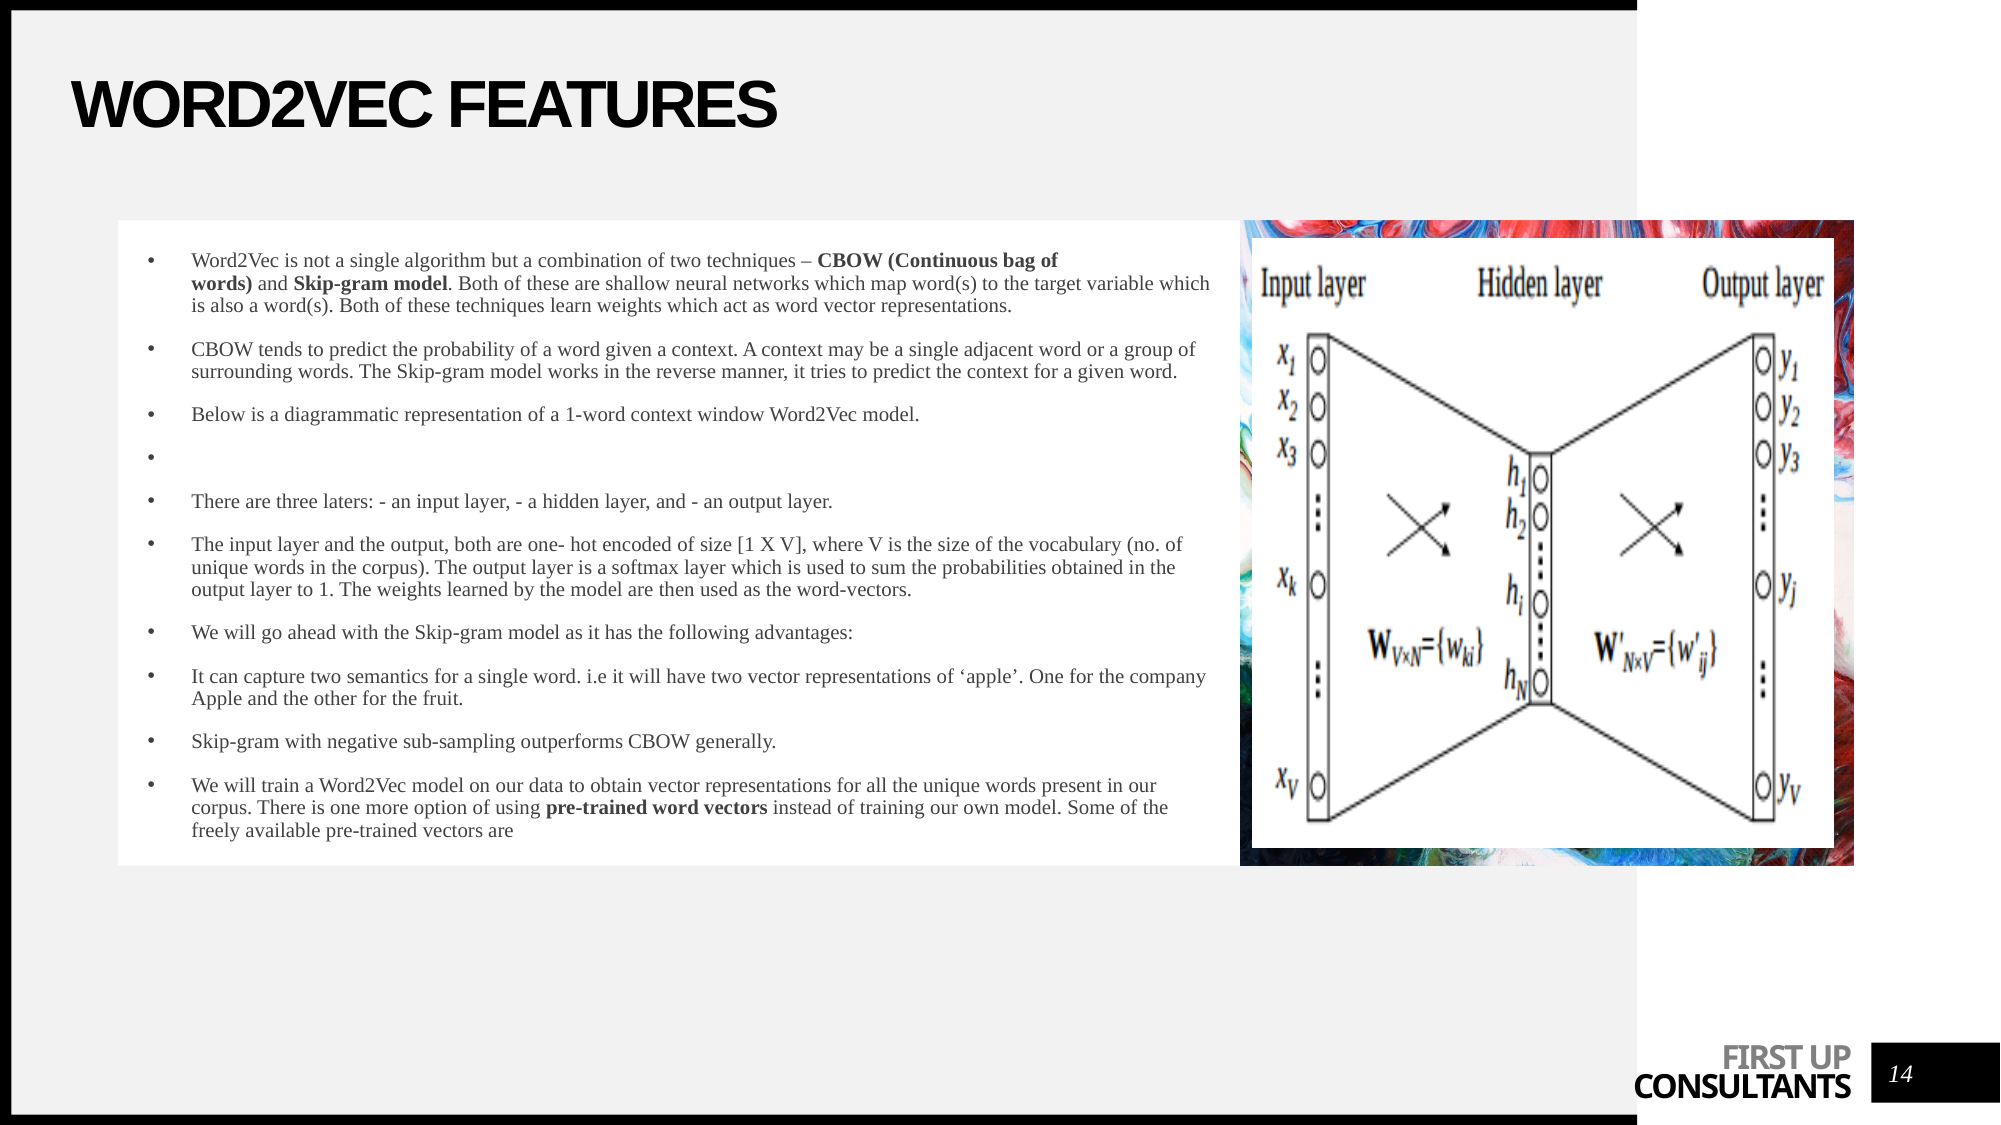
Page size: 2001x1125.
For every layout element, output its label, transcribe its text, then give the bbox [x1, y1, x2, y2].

picture [1240, 220, 1854, 866]
title Word2Vec Features [70, 70, 1569, 142]
list Word2Vec is not a single algorithm but a combination of two techniques – CBOW (Continuous bag of words) and Skip-gram model. Both of these are shallow neural networks which map word(s) to the target variable which is also a word(s). Both of these techniques learn weights which act as word vector representations. CBOW tends to predict the probability of a word given a context. A context may be a single adjacent word or a group of surrounding words. The Skip-gram model works in the reverse manner, it tries to predict the context for a given word. Below is a diagrammatic representation of a 1-word context window Word2Vec model. There are three laters: - an input layer, - a hidden layer, and - an output layer. The input layer and the output, both are one- hot encoded of size [1 X V], where V is the size of the vocabulary (no. of unique words in the corpus). The output layer is a softmax layer which is used to sum the probabilities obtained in the output layer to 1. The weights learned by the model are then used as the word-vectors. We will go ahead with the Skip-gram model as it has the following advantages: It can capture two semantics for a single word. i.e it will have two vector representations of ‘apple’. One for the company Apple and the other for the fruit. Skip-gram with negative sub-sampling outperforms CBOW generally. We will train a Word2Vec model on our data to obtain vector representations for all the unique words present in our corpus. There is one more option of using pre-trained word vectors instead of training our own model. Some of the freely available pre-trained vectors are [118, 220, 1240, 866]
slide_number 14 [1877, 1050, 1924, 1096]
